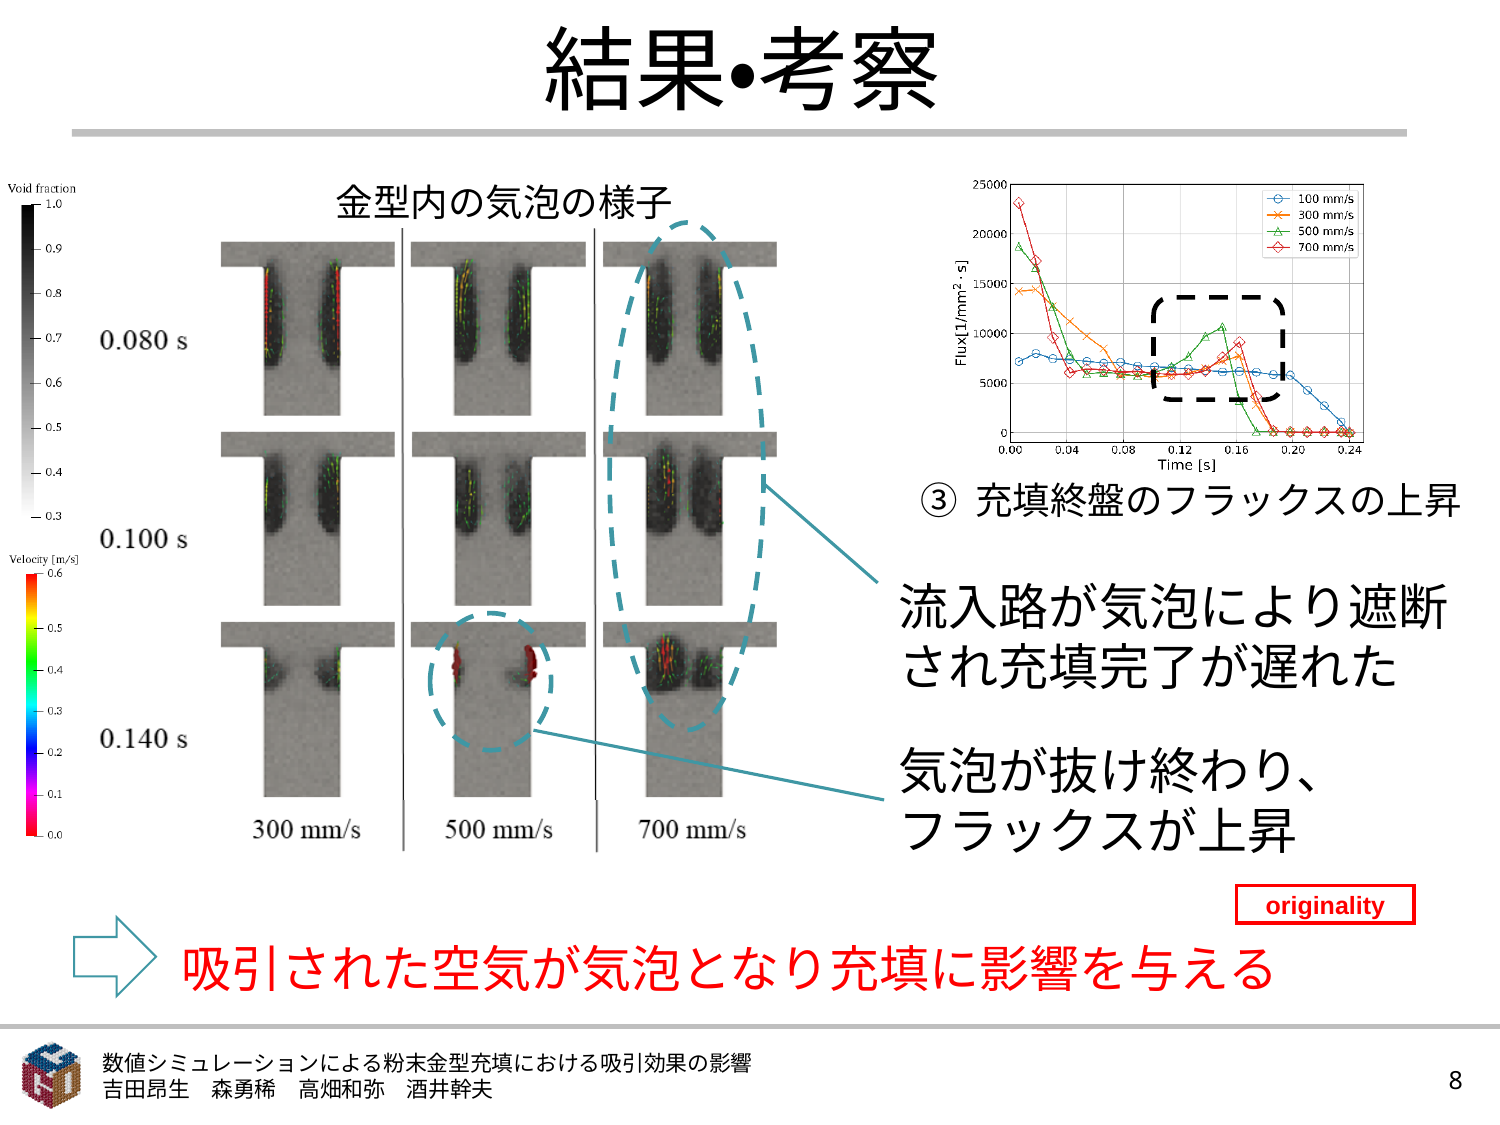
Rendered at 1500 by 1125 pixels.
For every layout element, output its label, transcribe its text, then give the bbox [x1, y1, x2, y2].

picture [214, 228, 795, 866]
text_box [533, 730, 885, 801]
picture [0, 171, 201, 850]
text_box originality [1233, 882, 1418, 927]
text_box [73, 914, 158, 999]
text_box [764, 484, 878, 583]
title 結果・考察 [0, 0, 1486, 131]
text_box 気泡が抜け終わり、 フラックスが上昇 [884, 732, 1458, 868]
picture [21, 1040, 81, 1109]
text_box 吸引された空気が気泡となり充填に影響を与える [166, 936, 1500, 1015]
text_box ③ 充填終盤のフラックスの上昇 [905, 469, 1500, 530]
text_box 金型内の気泡の様子 [200, 171, 809, 231]
text_box 流入路が気泡により遮断 され充填完了が遅れた [884, 567, 1479, 703]
picture [953, 143, 1409, 485]
